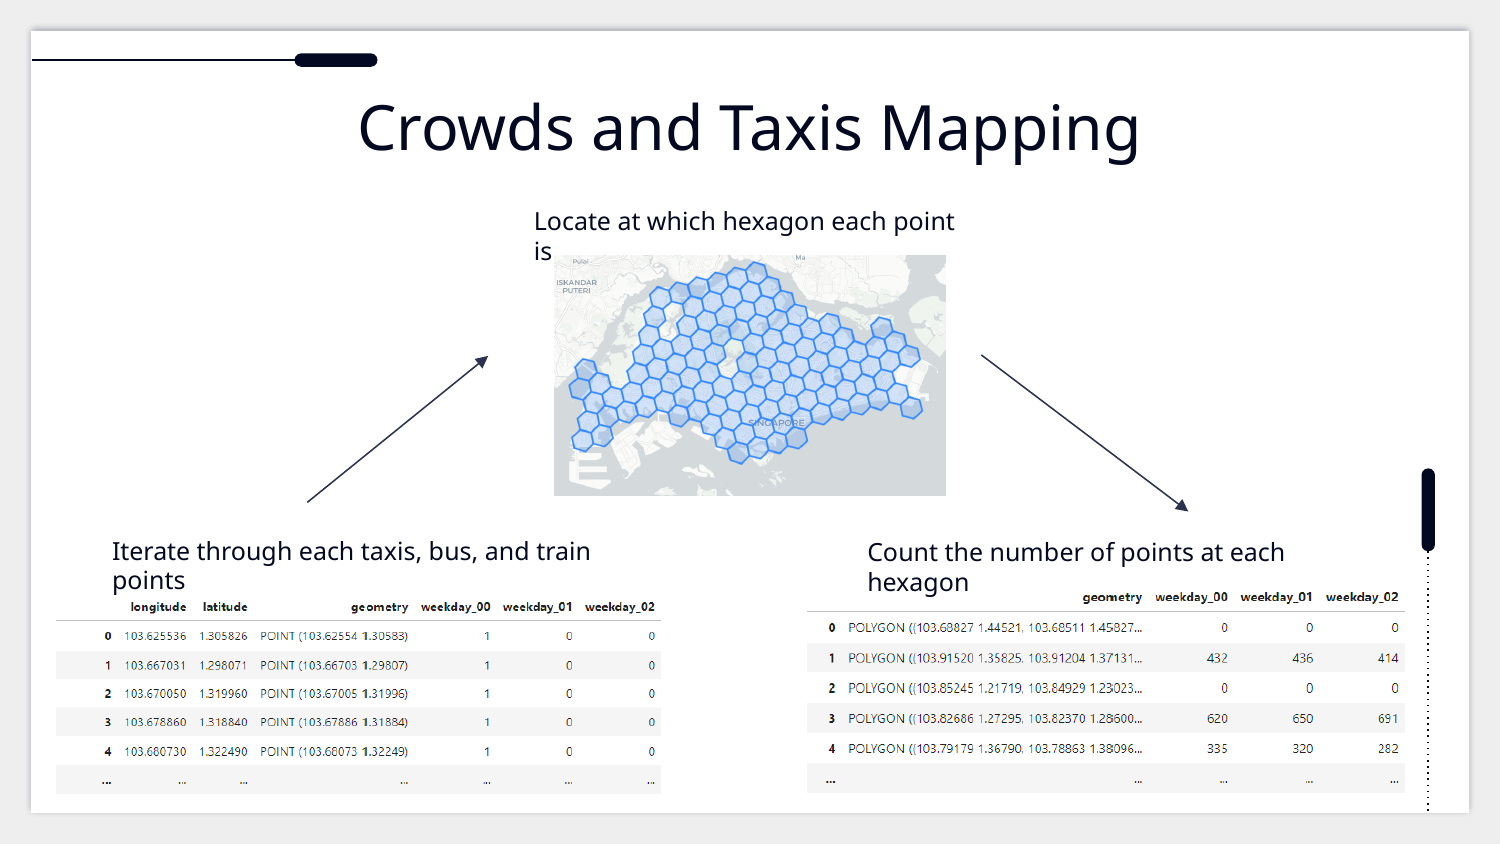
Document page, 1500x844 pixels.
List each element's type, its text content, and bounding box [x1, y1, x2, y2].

title Crowds and Taxis Mapping [118, 72, 1382, 167]
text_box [980, 354, 1189, 512]
subtitle Locate at which hexagon each point is [518, 190, 982, 253]
picture [806, 583, 1415, 795]
picture [53, 595, 676, 795]
subtitle Iterate through each taxis, bus, and train points [97, 519, 666, 582]
subtitle Count the number of points at each hexagon [852, 521, 1382, 582]
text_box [307, 355, 489, 503]
picture [554, 254, 946, 496]
